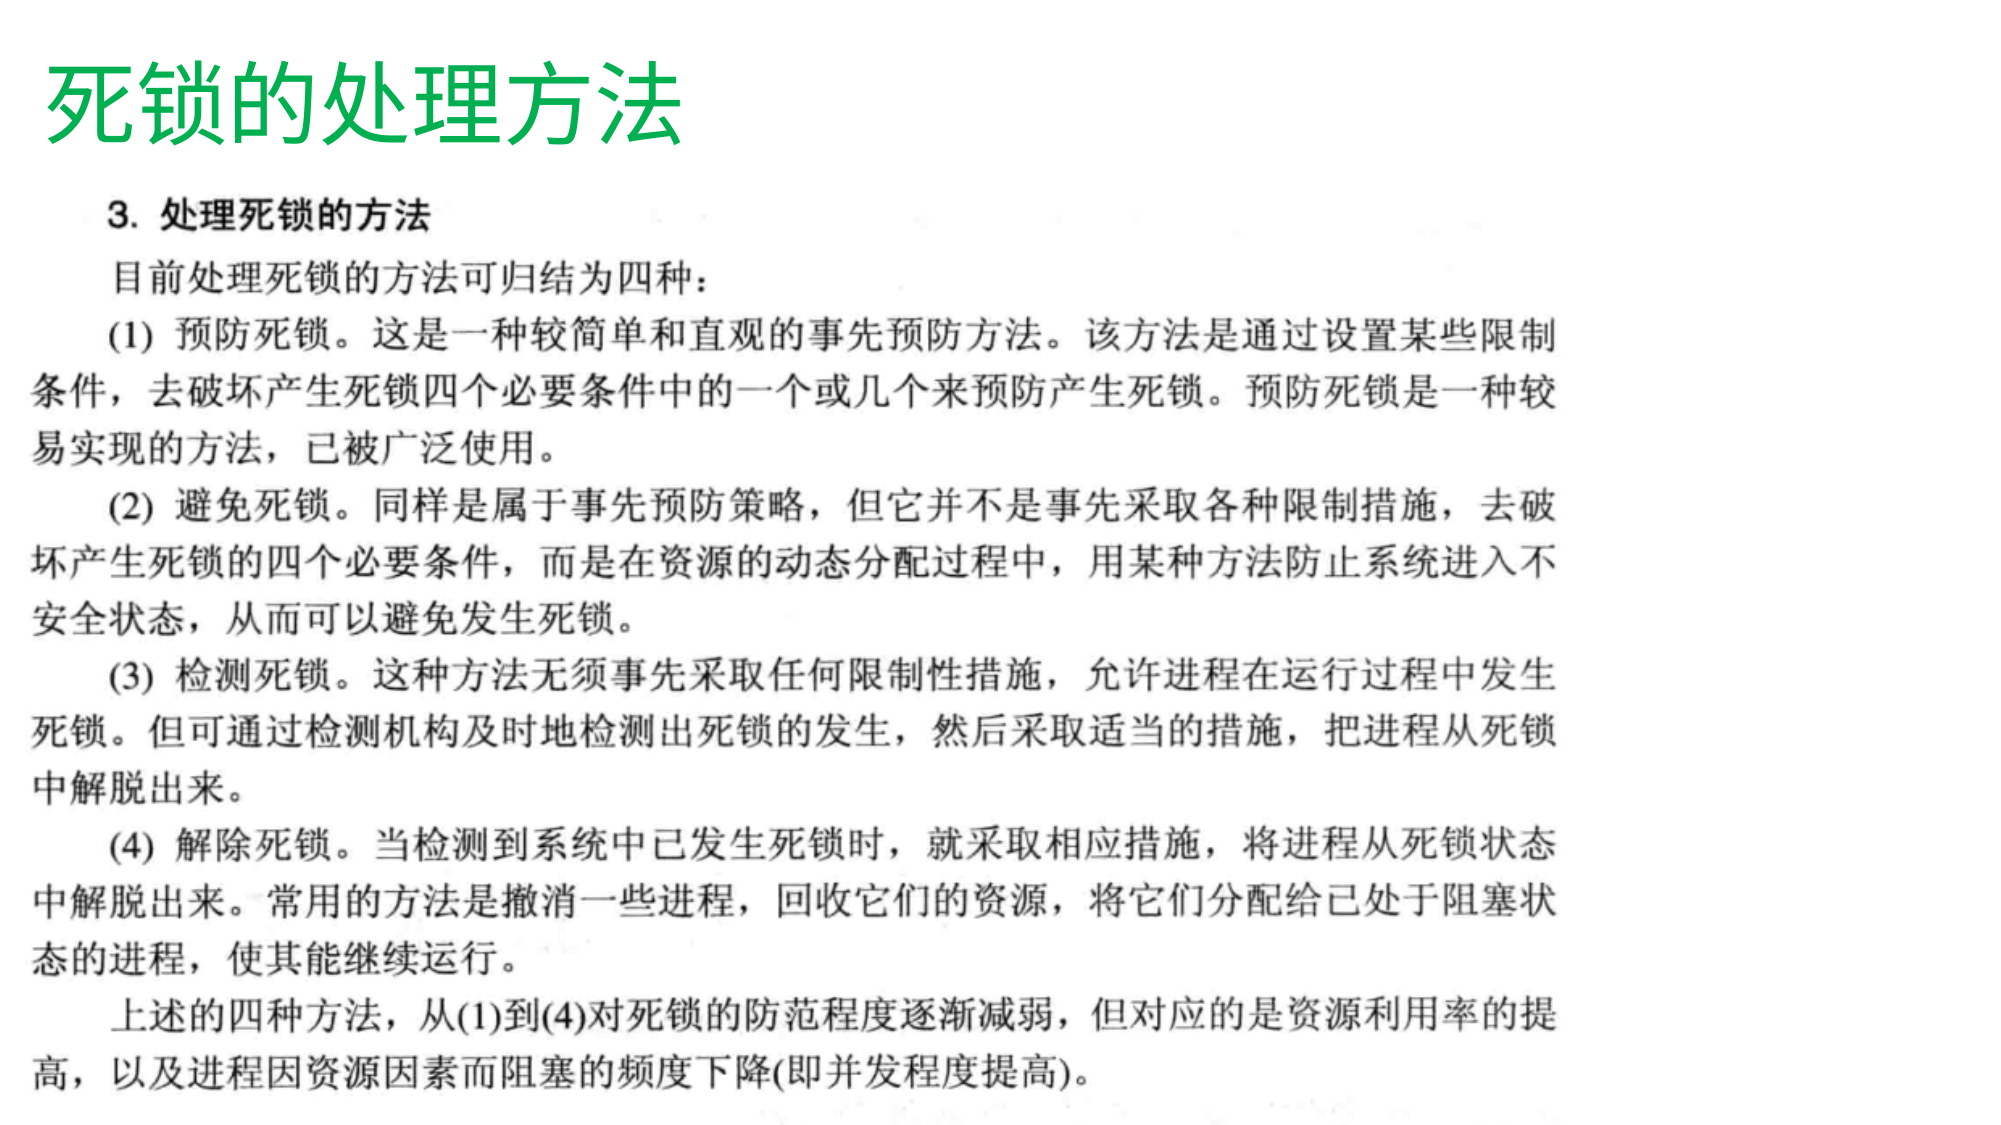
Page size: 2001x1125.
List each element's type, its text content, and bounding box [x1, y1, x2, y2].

title 死锁的处理方法 [29, 0, 1755, 218]
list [0, 183, 1580, 1125]
